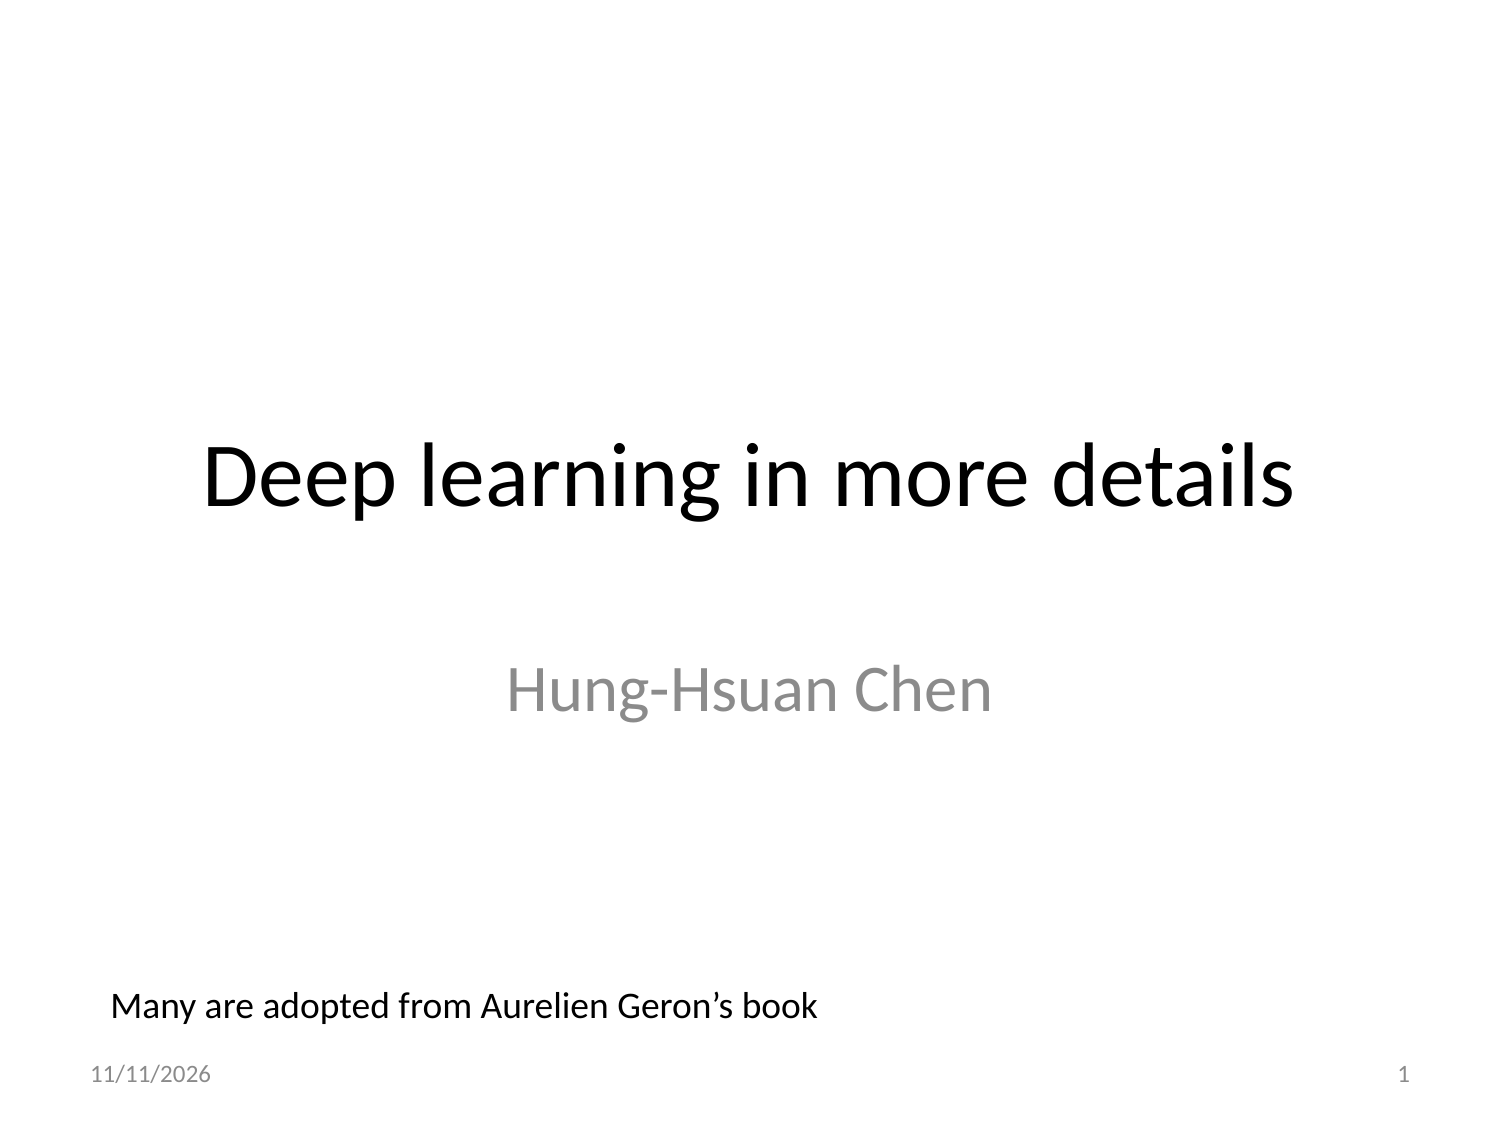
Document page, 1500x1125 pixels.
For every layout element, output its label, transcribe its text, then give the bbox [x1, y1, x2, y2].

text_box Many are adopted from Aurelien Geron’s book [95, 973, 834, 1034]
subtitle Hung-Hsuan Chen [225, 637, 1275, 925]
title Deep learning in more details [112, 349, 1388, 591]
slide_number 1 [1074, 1042, 1425, 1103]
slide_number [75, 1042, 425, 1103]
